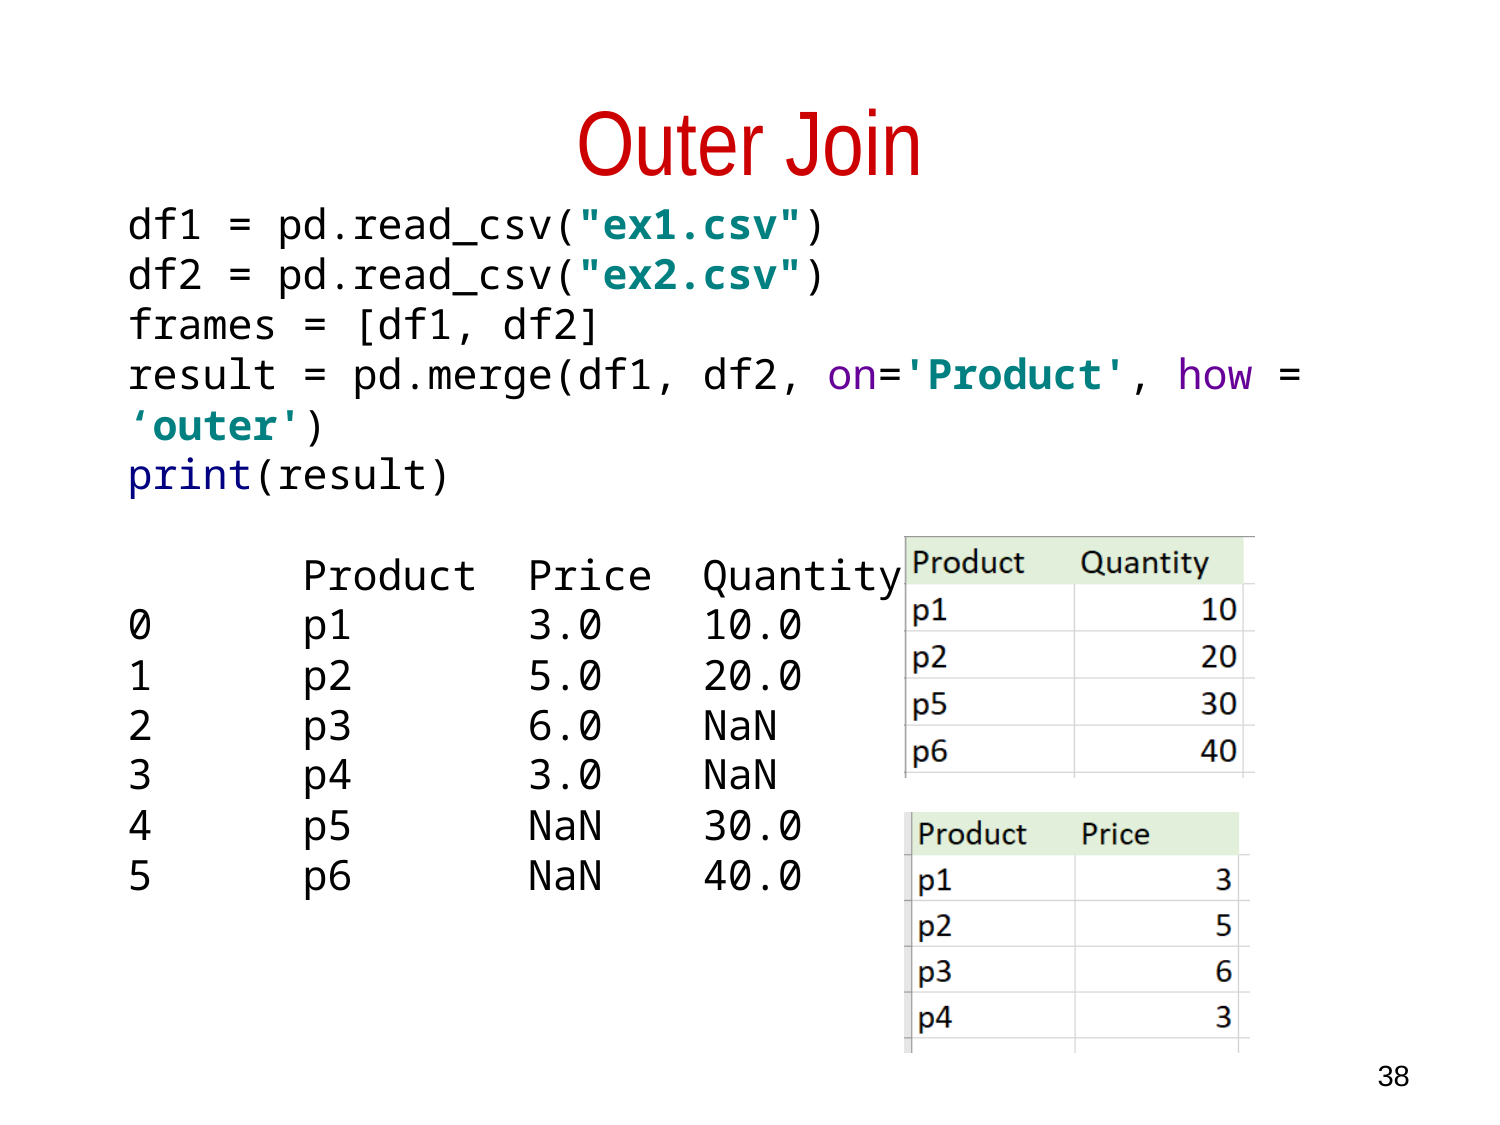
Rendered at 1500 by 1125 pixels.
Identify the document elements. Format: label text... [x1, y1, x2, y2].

picture [904, 812, 1251, 1053]
title Outer Join [74, 44, 1426, 233]
slide_number 38 [1074, 1049, 1426, 1088]
list df1 = pd.read_csv("ex1.csv") df2 = pd.read_csv("ex2.csv") frames = [df1, df2] result = pd.merge(df1, df2, on='Product', how = ‘outer') print(result) Product Price Quantity 0 p1 3.0 10.0 1 p2 5.0 20.0 2 p3 6.0 NaN 3 p4 3.0 NaN 4 p5 NaN 30.0 5 p6 NaN 40.0 [112, 190, 1439, 907]
picture [904, 536, 1255, 778]
